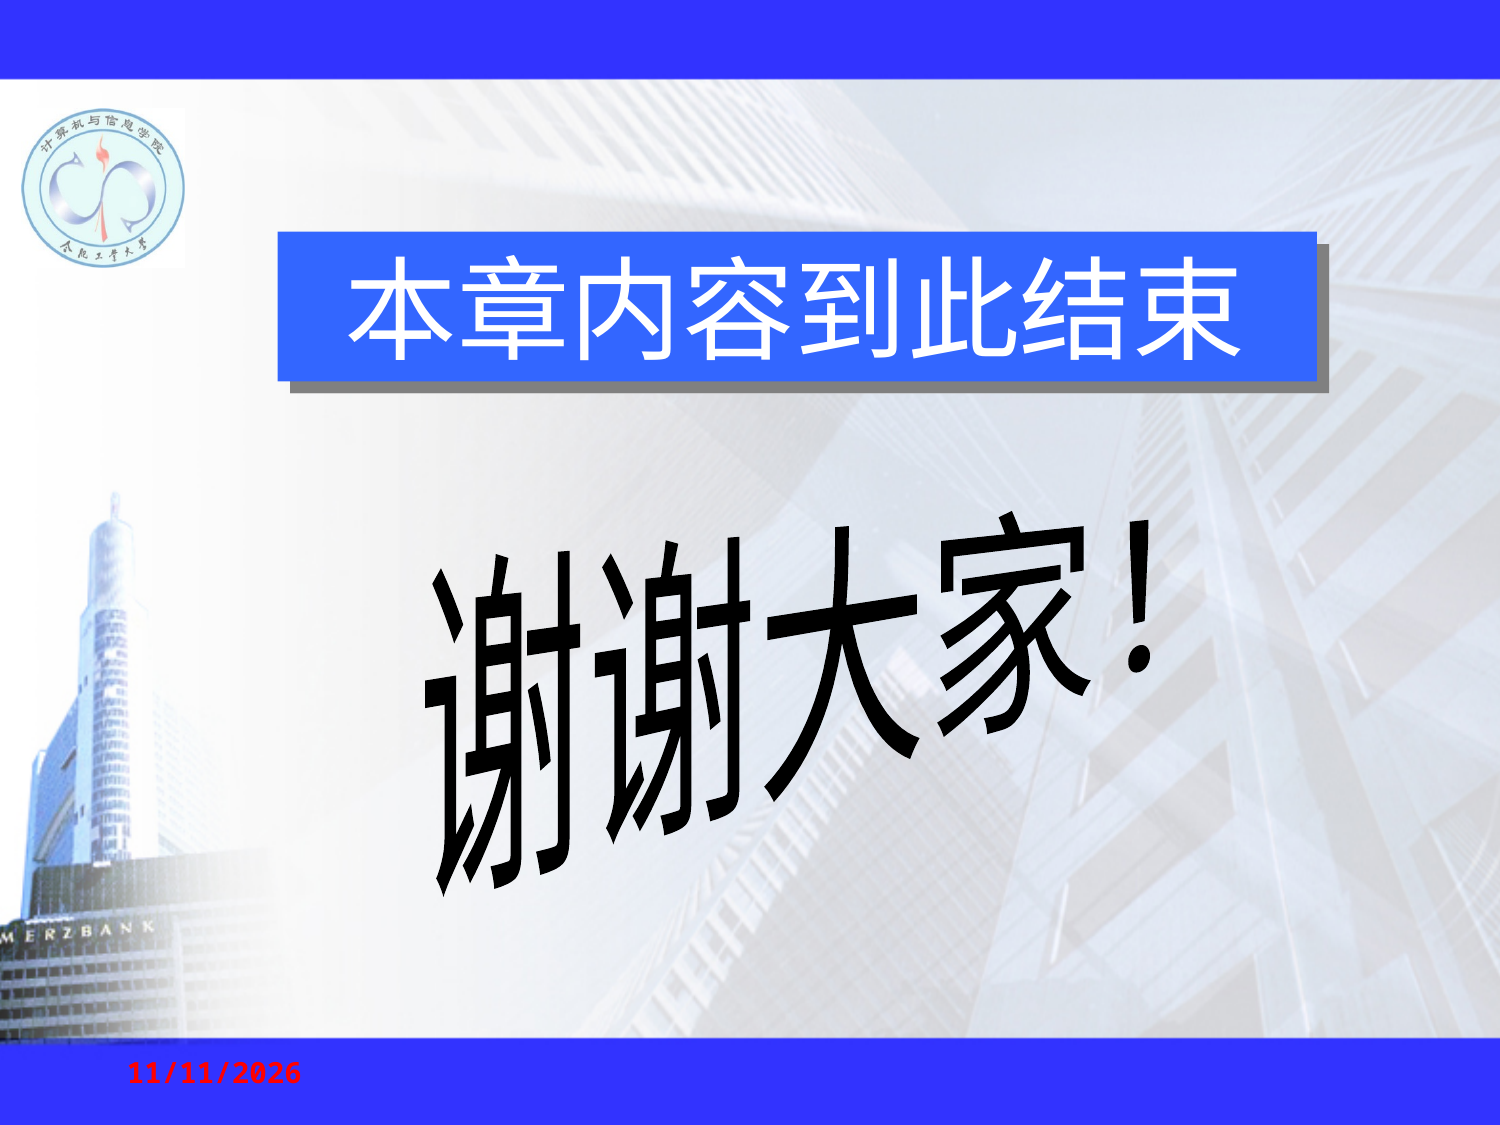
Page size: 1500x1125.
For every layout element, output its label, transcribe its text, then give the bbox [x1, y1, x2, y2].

text_box 本章内容到此结束 [277, 231, 1317, 382]
text_box 2020/9/7 [112, 1046, 425, 1122]
picture [0, 0, 1500, 1125]
